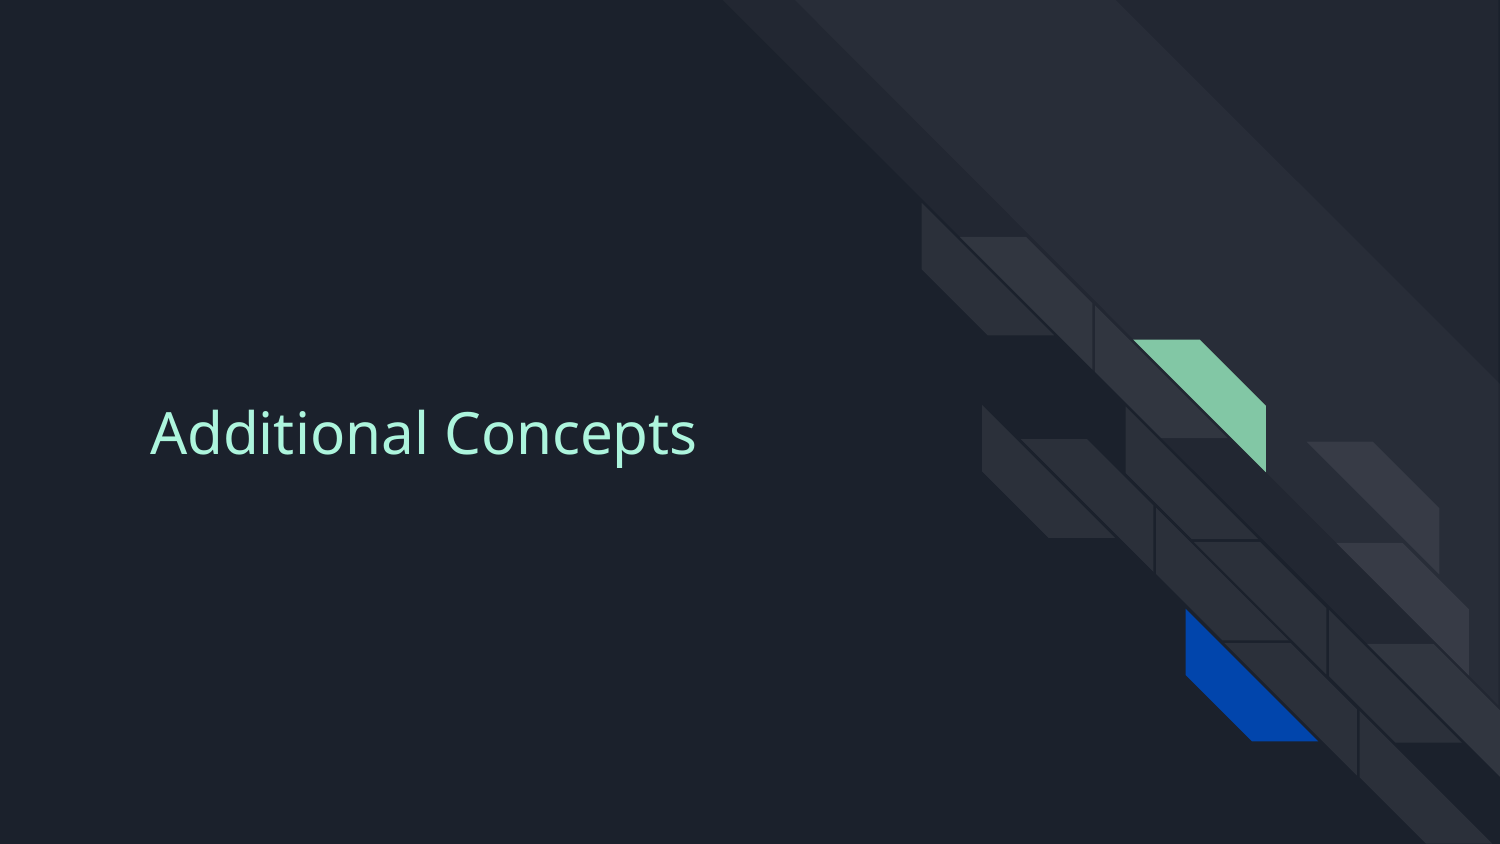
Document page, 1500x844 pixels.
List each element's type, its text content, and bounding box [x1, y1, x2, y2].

title Additional Concepts [135, 336, 888, 526]
